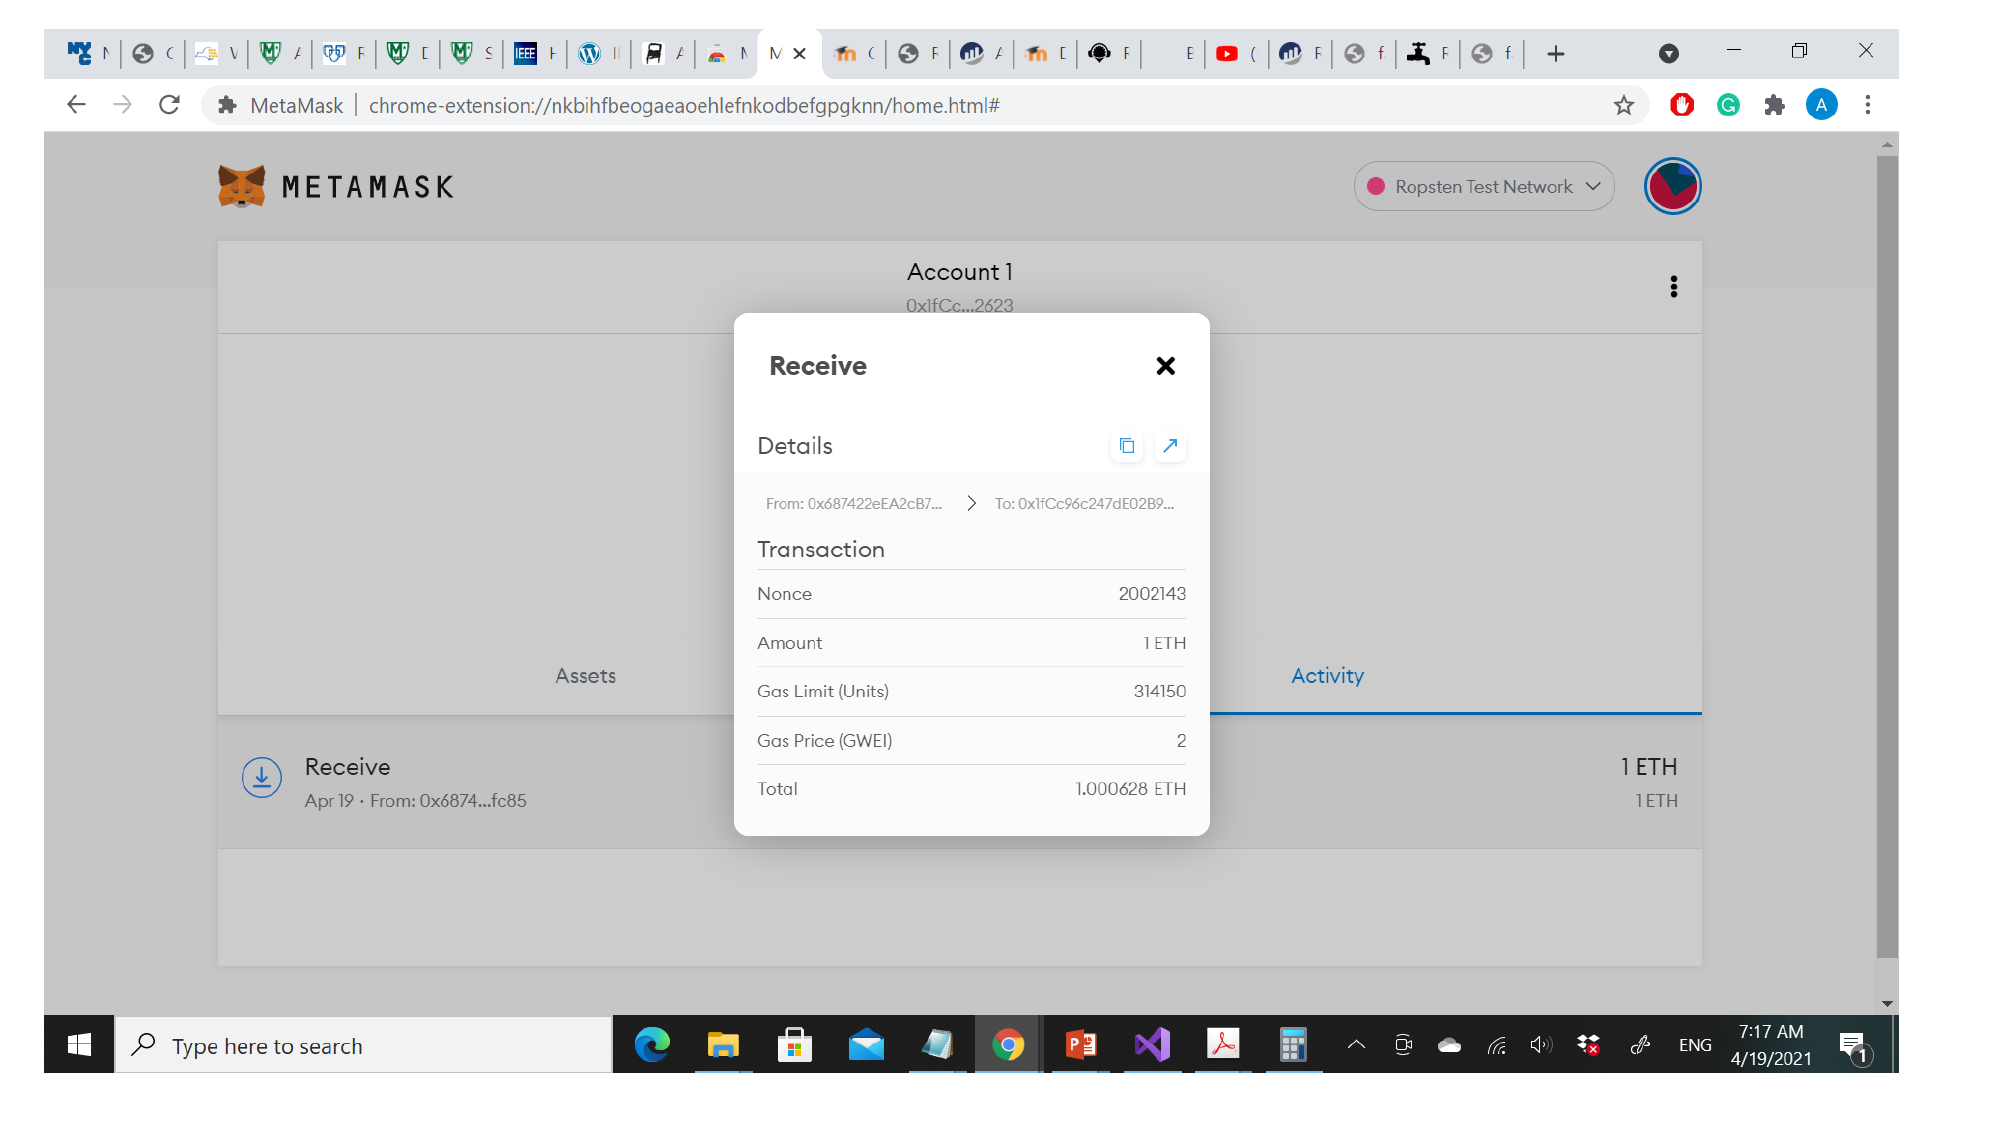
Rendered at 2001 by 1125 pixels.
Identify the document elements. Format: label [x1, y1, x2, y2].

picture [44, 29, 1899, 1073]
